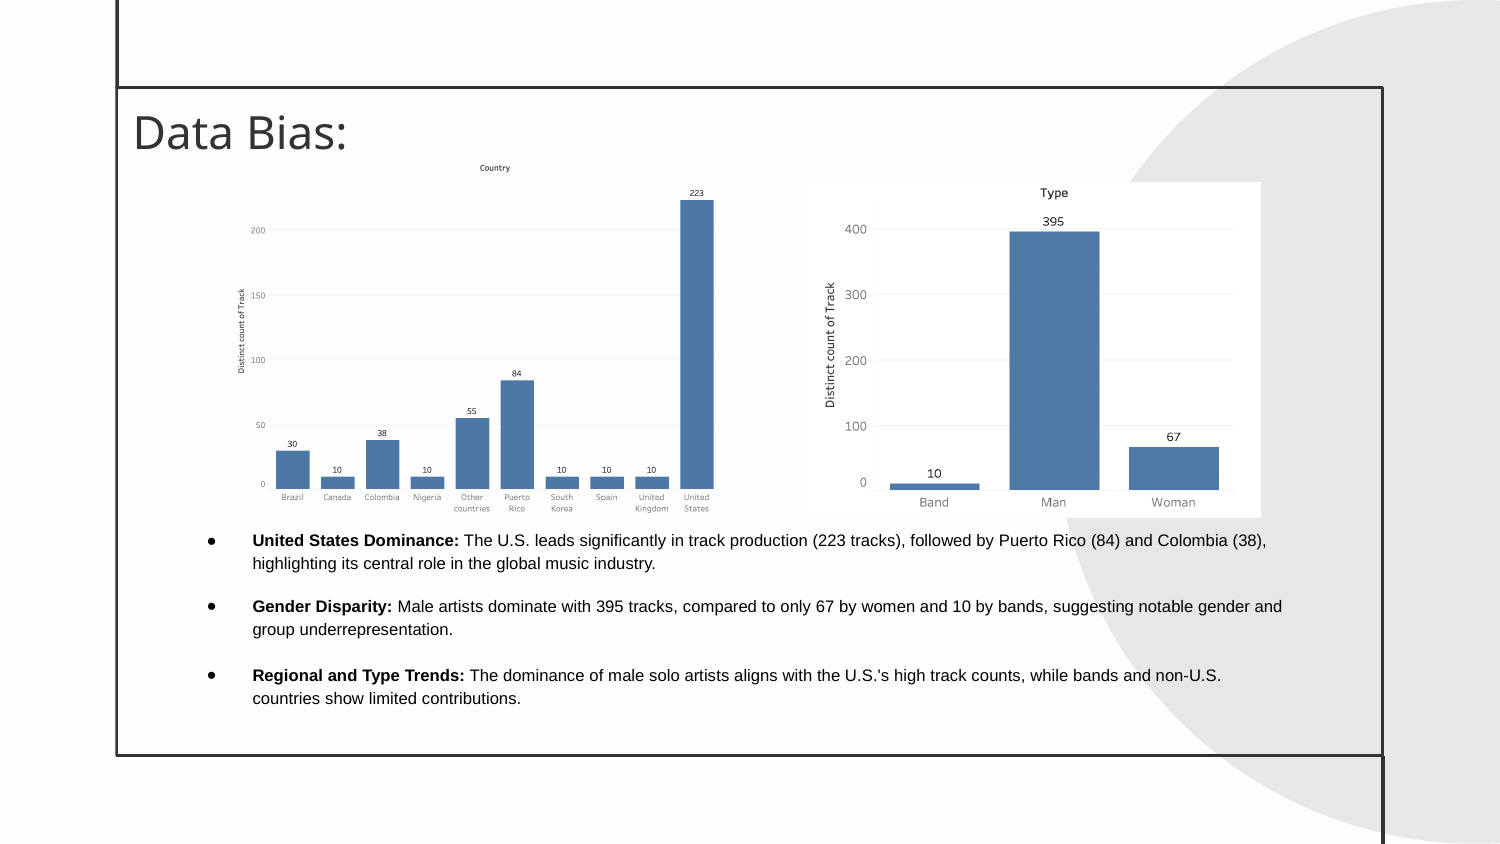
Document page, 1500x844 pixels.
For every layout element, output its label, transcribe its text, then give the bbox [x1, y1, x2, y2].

picture [229, 156, 727, 519]
text_box United States Dominance: The U.S. leads significantly in track production (223 tracks), followed by Puerto Rico (84) and Colombia (38), highlighting its central role in the global music industry. Gender Disparity: Male artists dominate with 395 tracks, compared to only 67 by women and 10 by bands, suggesting notable gender and group underrepresentation. Regional and Type Trends: The dominance of male solo artists aligns with the U.S.'s high track counts, while bands and non-U.S. countries show limited contributions. [162, 512, 1308, 678]
picture [807, 182, 1261, 519]
title Data Bias: [117, 88, 1383, 183]
